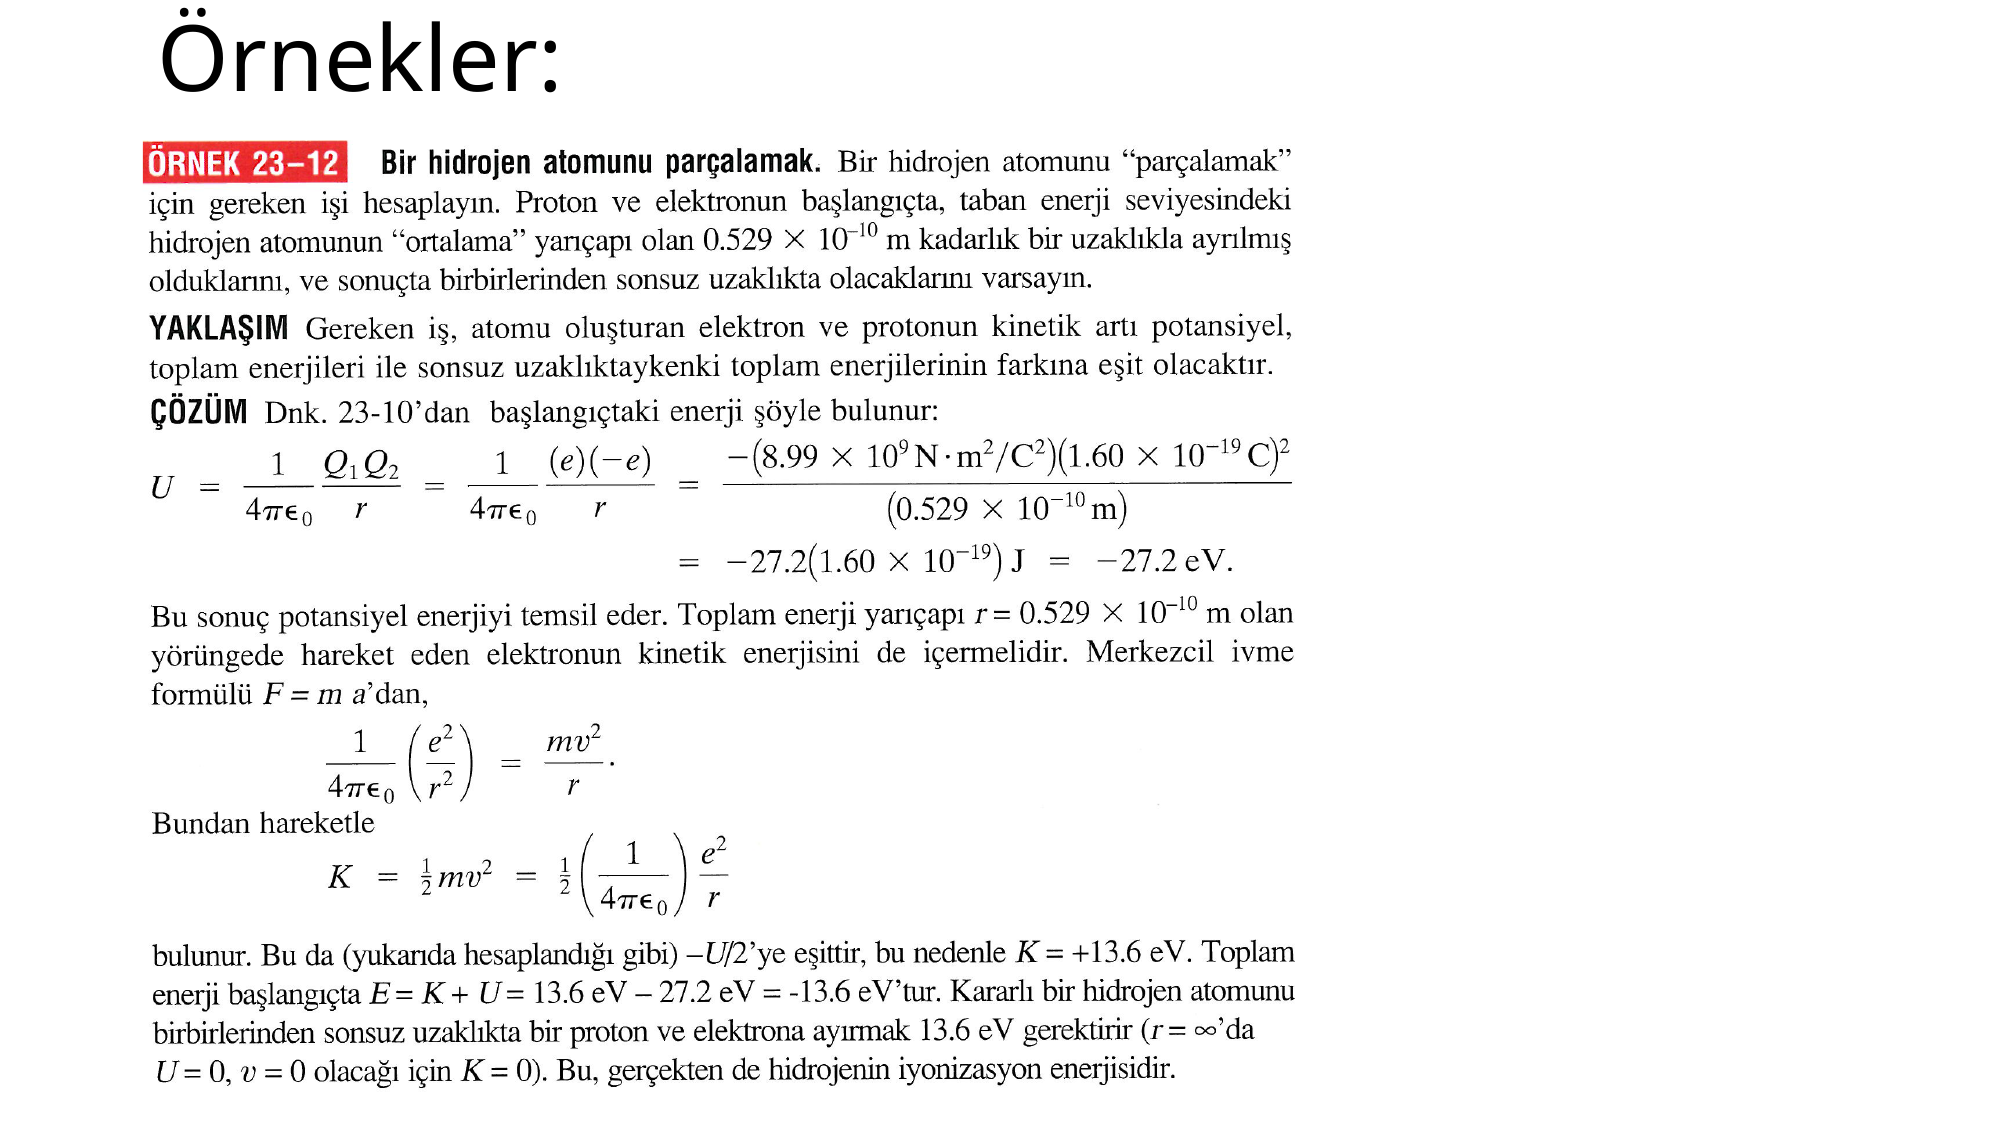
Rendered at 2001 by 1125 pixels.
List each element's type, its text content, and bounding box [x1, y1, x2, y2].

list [142, 140, 1382, 1096]
title Örnekler: [142, 0, 1868, 125]
